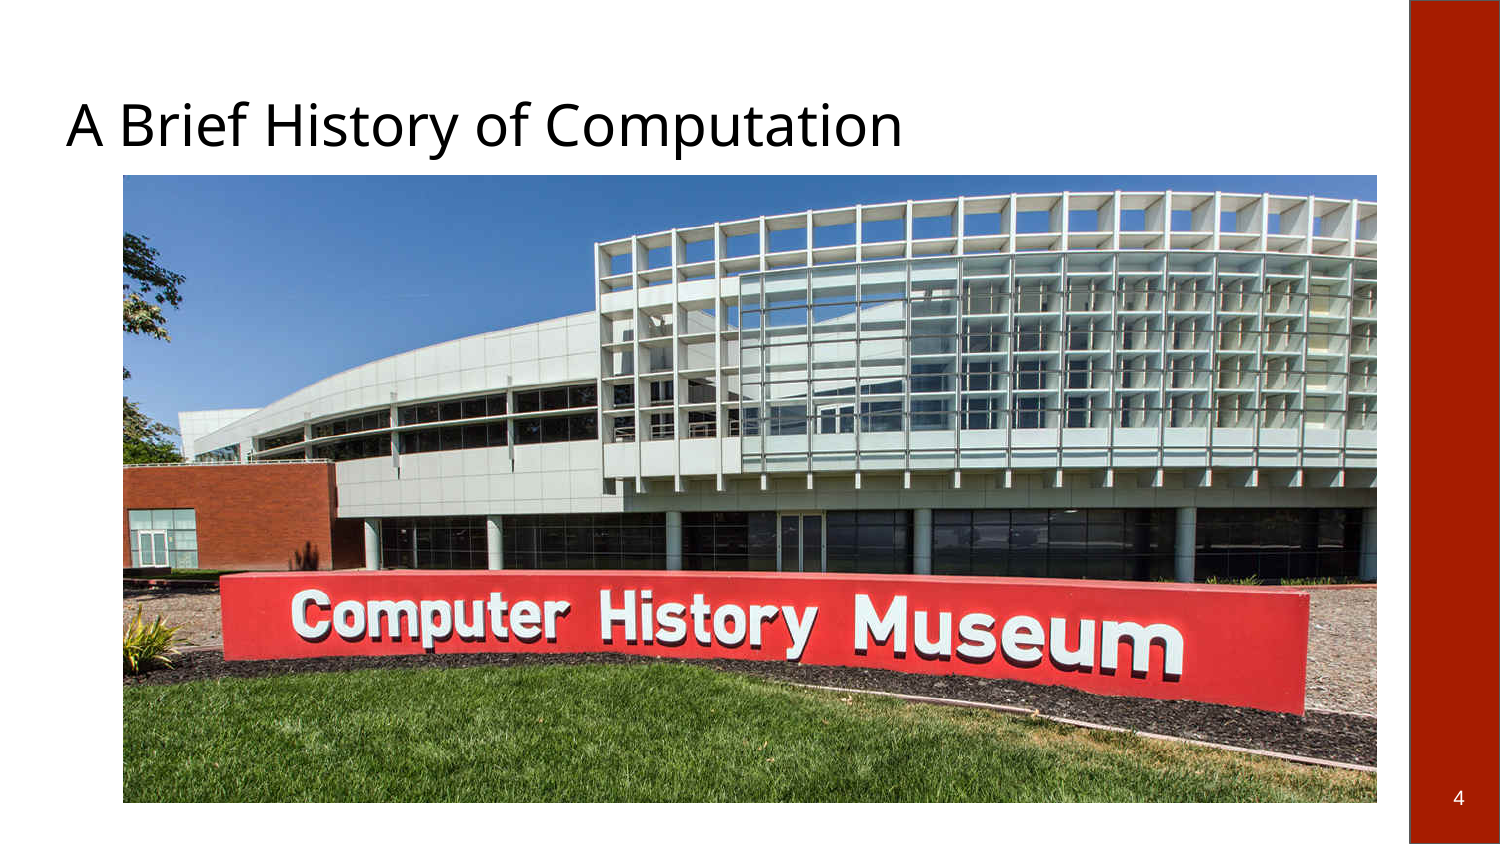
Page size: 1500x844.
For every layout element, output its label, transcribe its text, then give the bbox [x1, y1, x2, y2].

picture [122, 175, 1377, 803]
title A Brief History of Computation [51, 72, 1371, 167]
slide_number ‹#› [1389, 764, 1480, 830]
